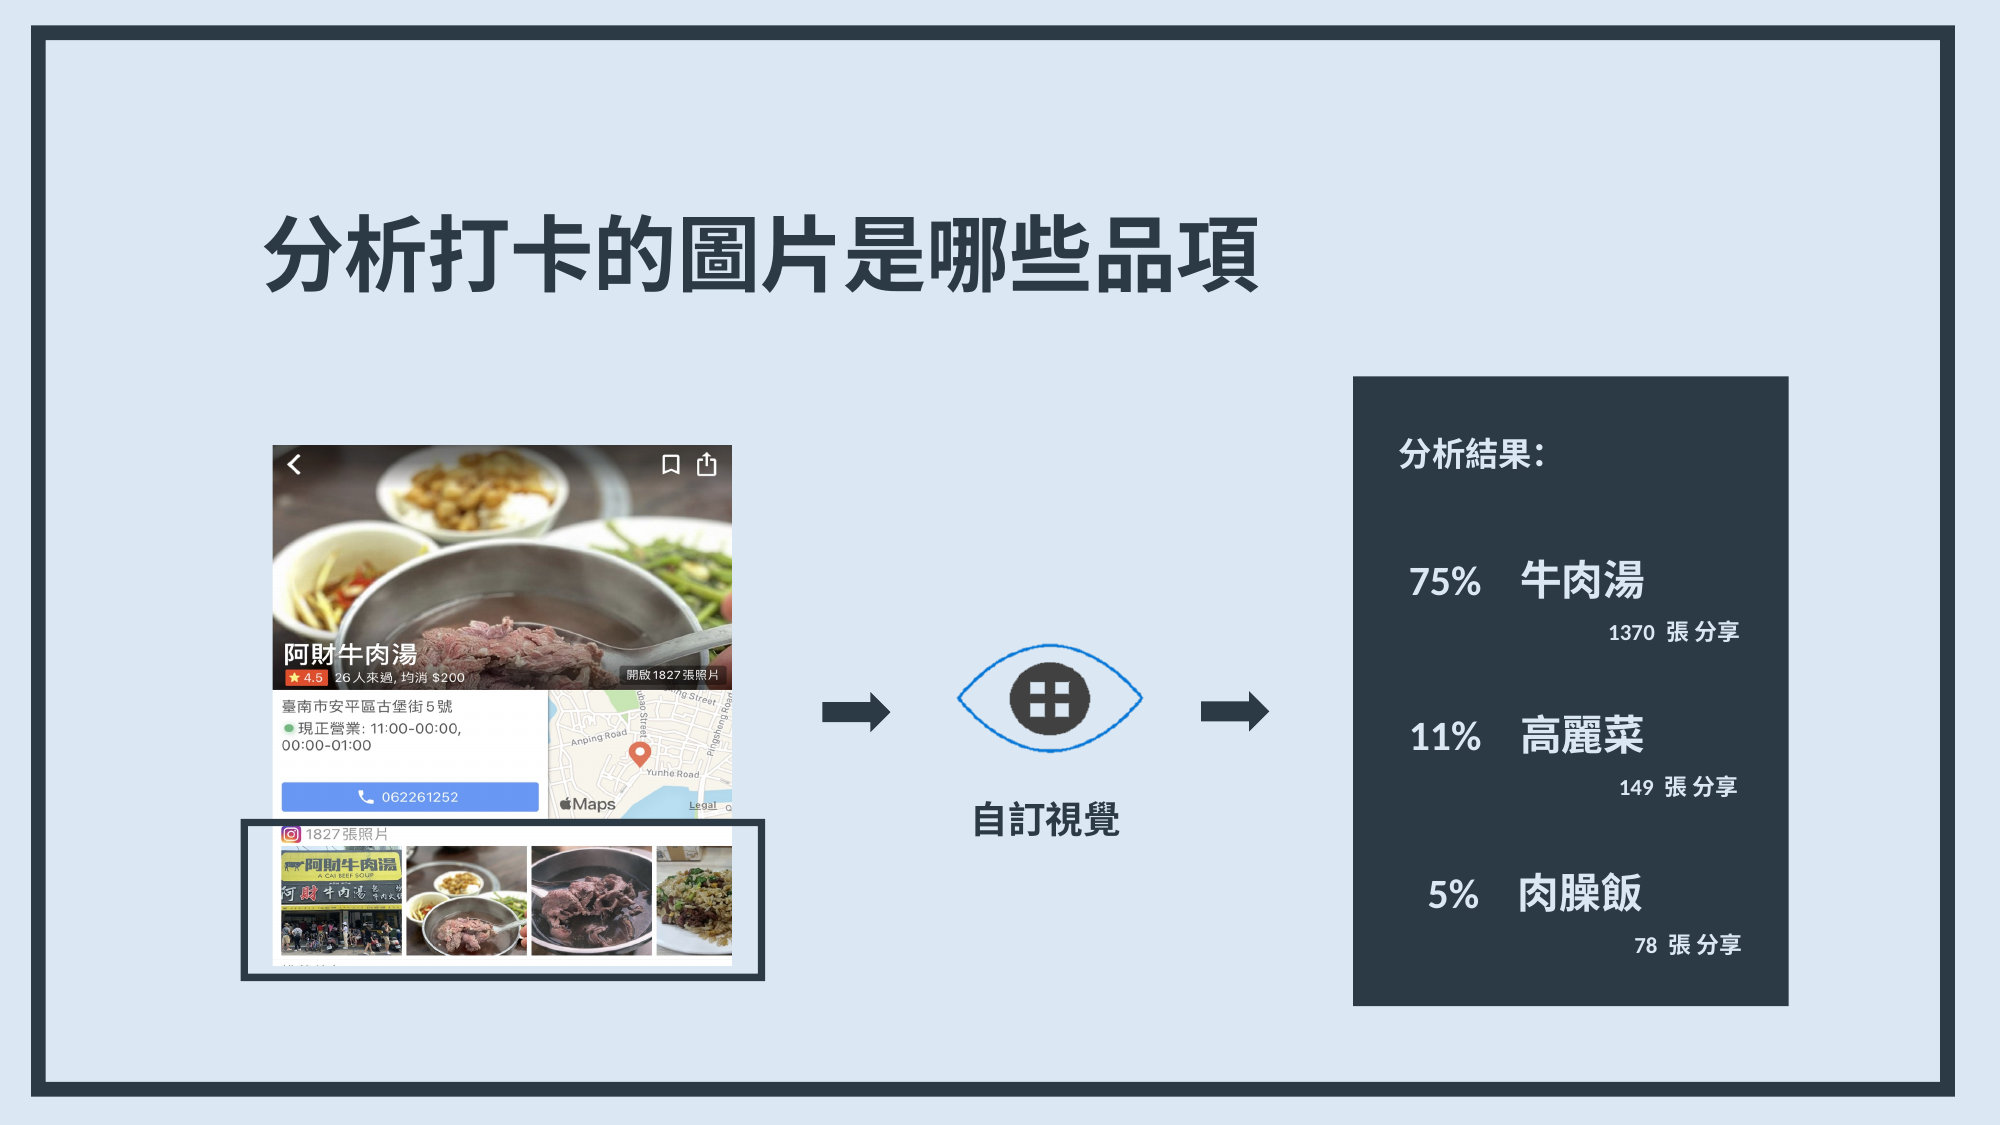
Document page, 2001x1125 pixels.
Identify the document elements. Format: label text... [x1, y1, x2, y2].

text_box 分析打卡的圖片是哪些品項 [246, 194, 1275, 310]
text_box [240, 376, 1789, 1007]
text_box [30, 24, 1956, 1098]
